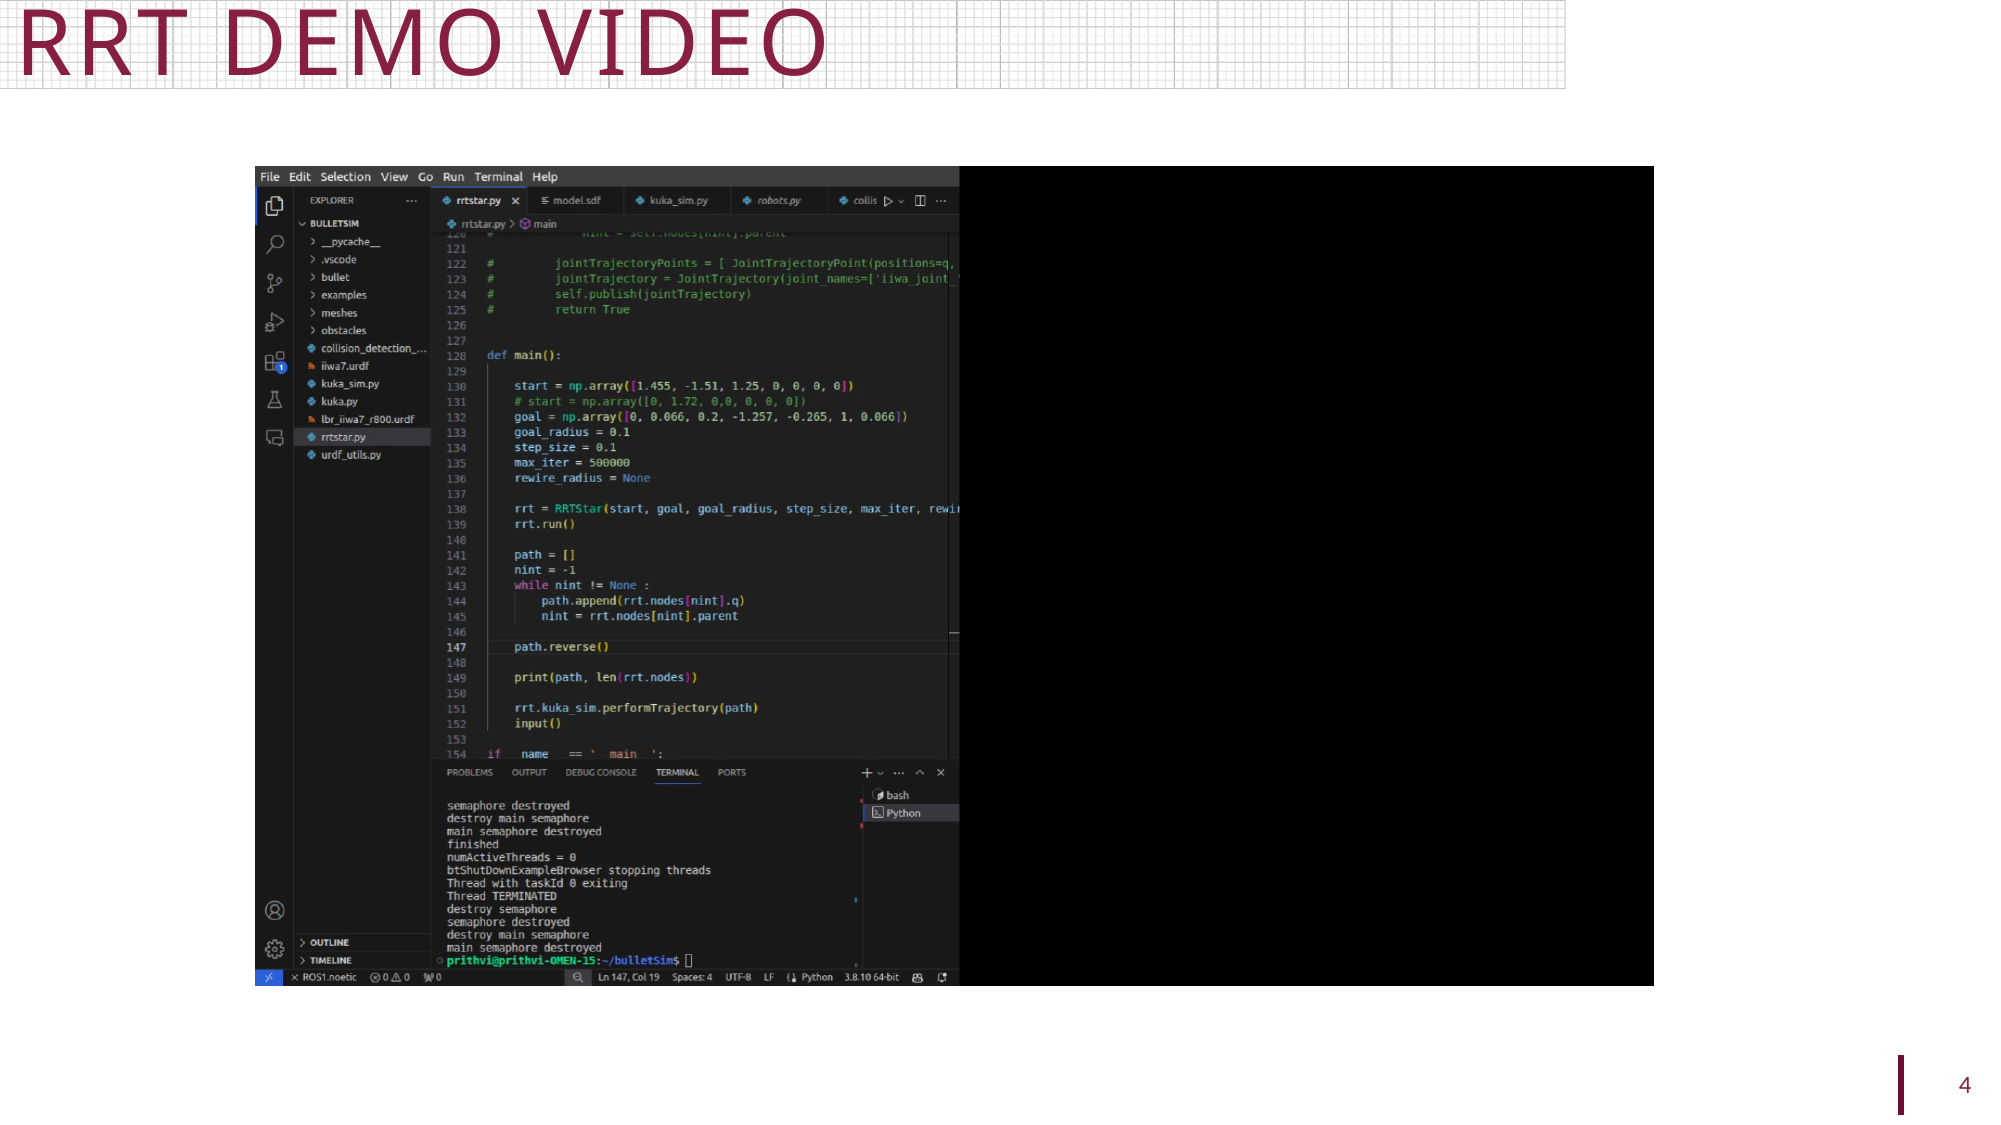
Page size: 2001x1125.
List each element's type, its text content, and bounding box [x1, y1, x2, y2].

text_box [254, 165, 1655, 987]
slide_number 4 [1918, 1053, 1987, 1114]
picture [0, 85, 1565, 89]
title RRT DEMO VIDEO [0, 0, 1569, 85]
